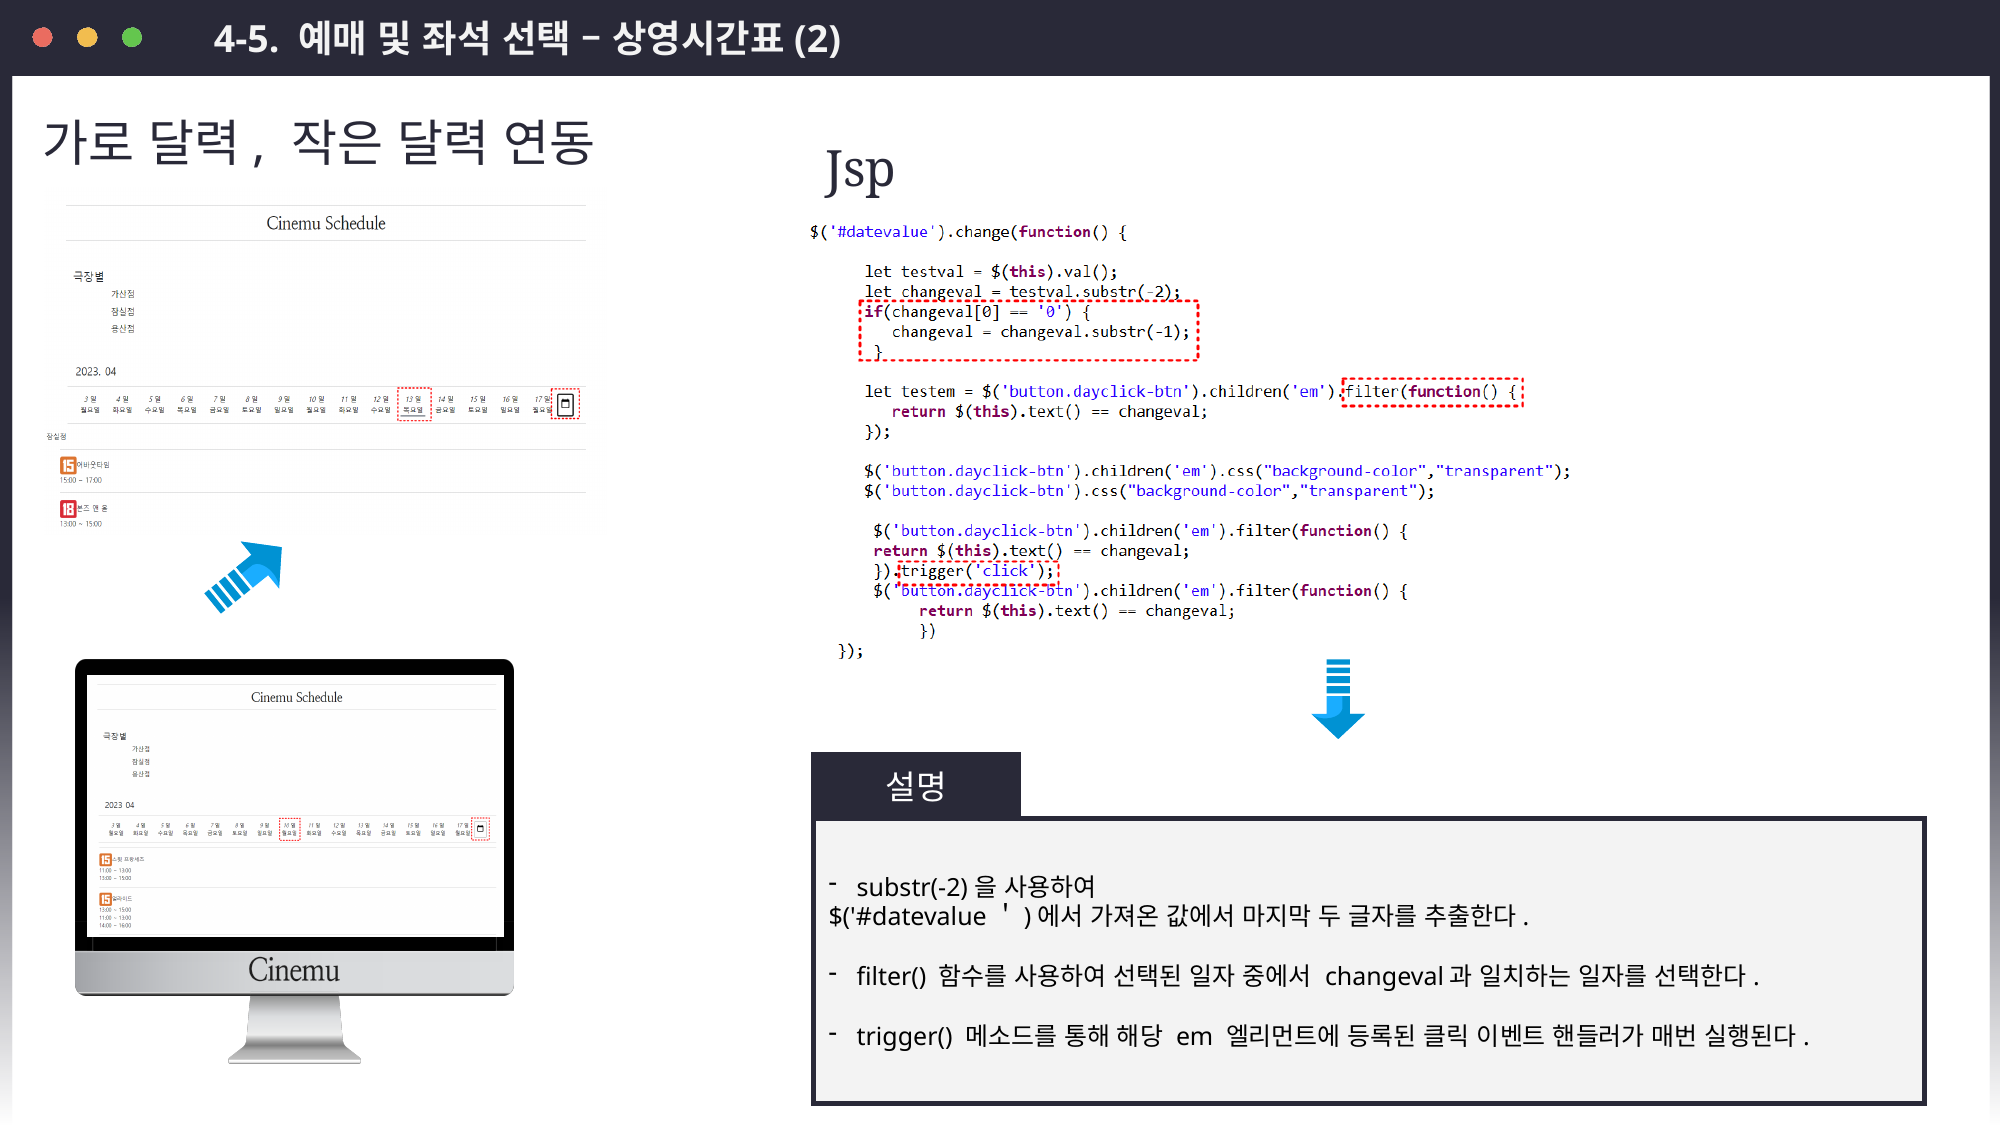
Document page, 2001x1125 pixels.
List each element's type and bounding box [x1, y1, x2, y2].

picture [87, 675, 504, 937]
text_box [0, 0, 2000, 1125]
text_box [75, 659, 514, 1064]
text_box [1298, 672, 1378, 727]
text_box [202, 544, 292, 606]
picture [797, 206, 1649, 687]
picture [44, 187, 607, 535]
